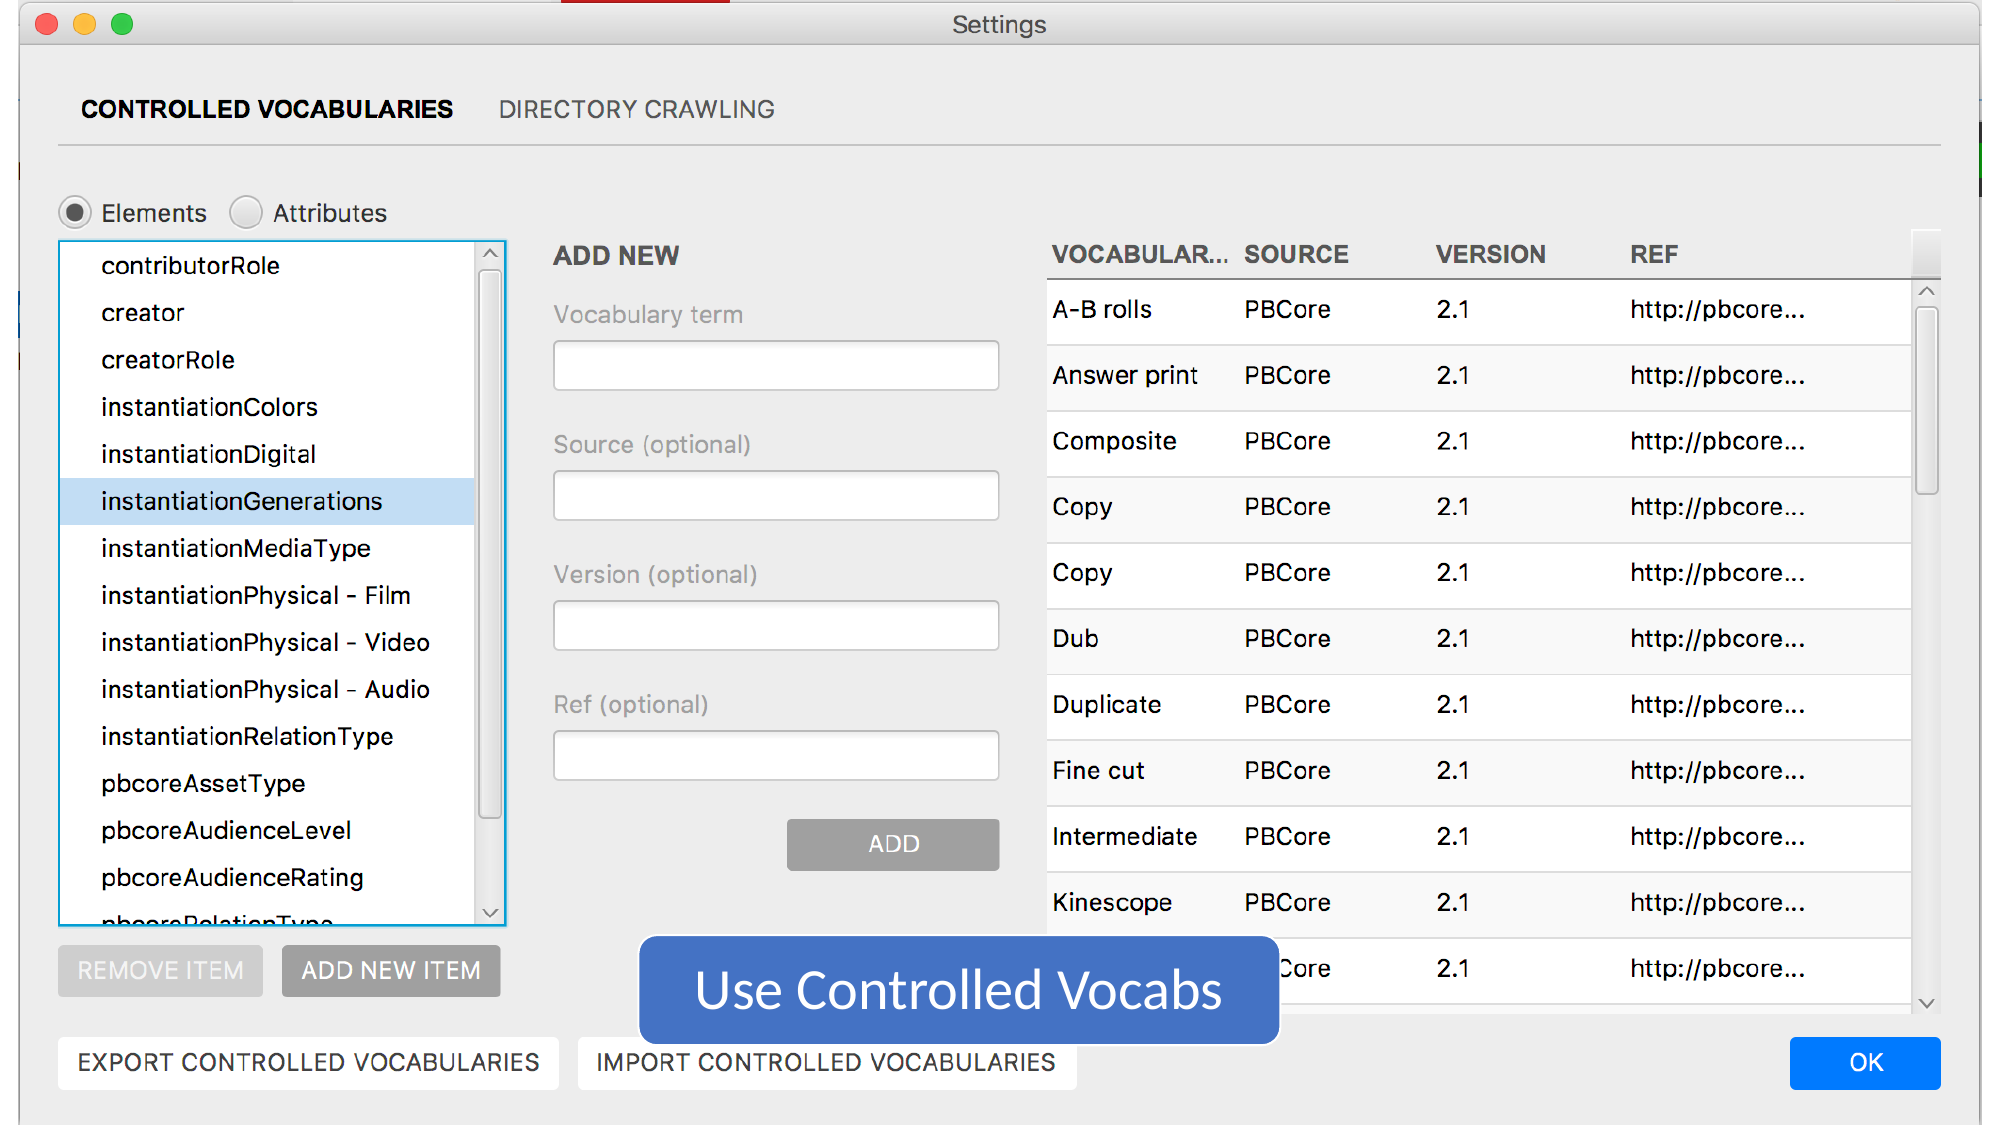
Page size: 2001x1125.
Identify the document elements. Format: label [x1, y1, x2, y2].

picture [18, 0, 1982, 1125]
text_box [638, 935, 1281, 1046]
